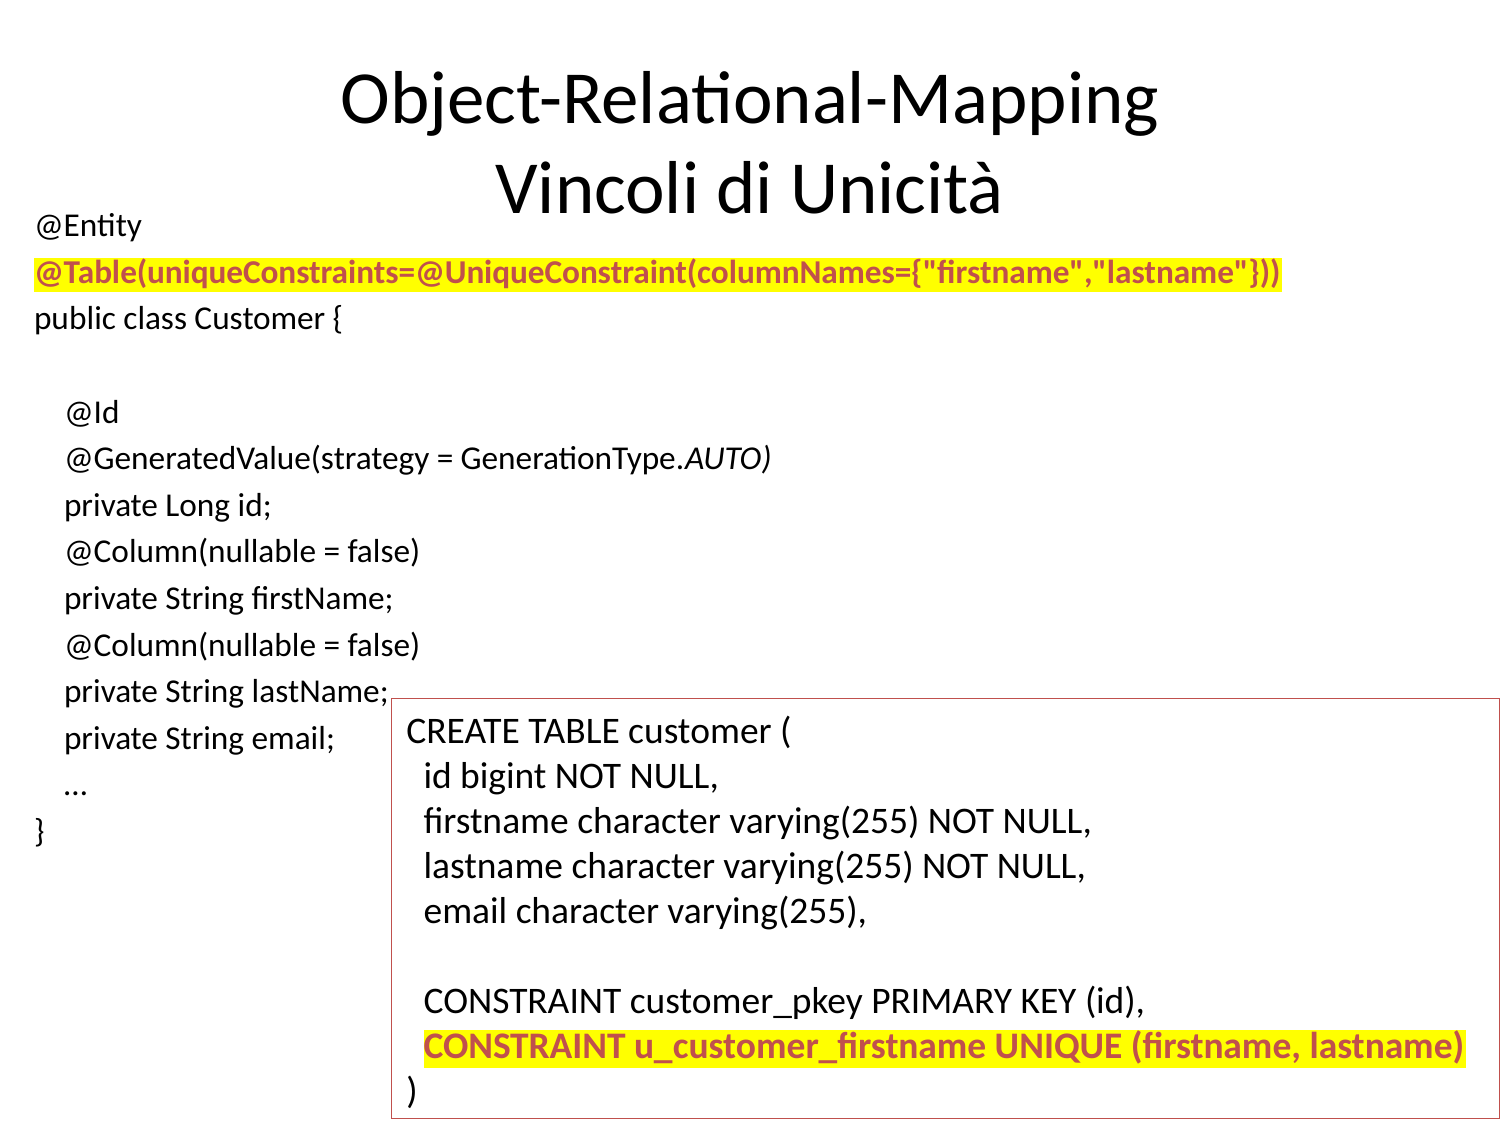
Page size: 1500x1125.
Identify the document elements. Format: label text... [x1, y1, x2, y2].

list @Entity @Table(uniqueConstraints=@UniqueConstraint(columnNames={"firstname","lastname"})) public class Customer { @Id @GeneratedValue(strategy = GenerationType.AUTO) private Long id; @Column(nullable = false) private String firstName; @Column(nullable = false) private String lastName; private String email; … } [19, 195, 1409, 939]
text_box CREATE TABLE customer ( id bigint NOT NULL, firstname character varying(255) NOT NULL, lastname character varying(255) NOT NULL, email character varying(255), CONSTRAINT customer_pkey PRIMARY KEY (id), CONSTRAINT u_customer_firstname UNIQUE (firstname, lastname) ) [391, 698, 1500, 1119]
title Object-Relational-Mapping Vincoli di Unicità [75, 45, 1425, 233]
